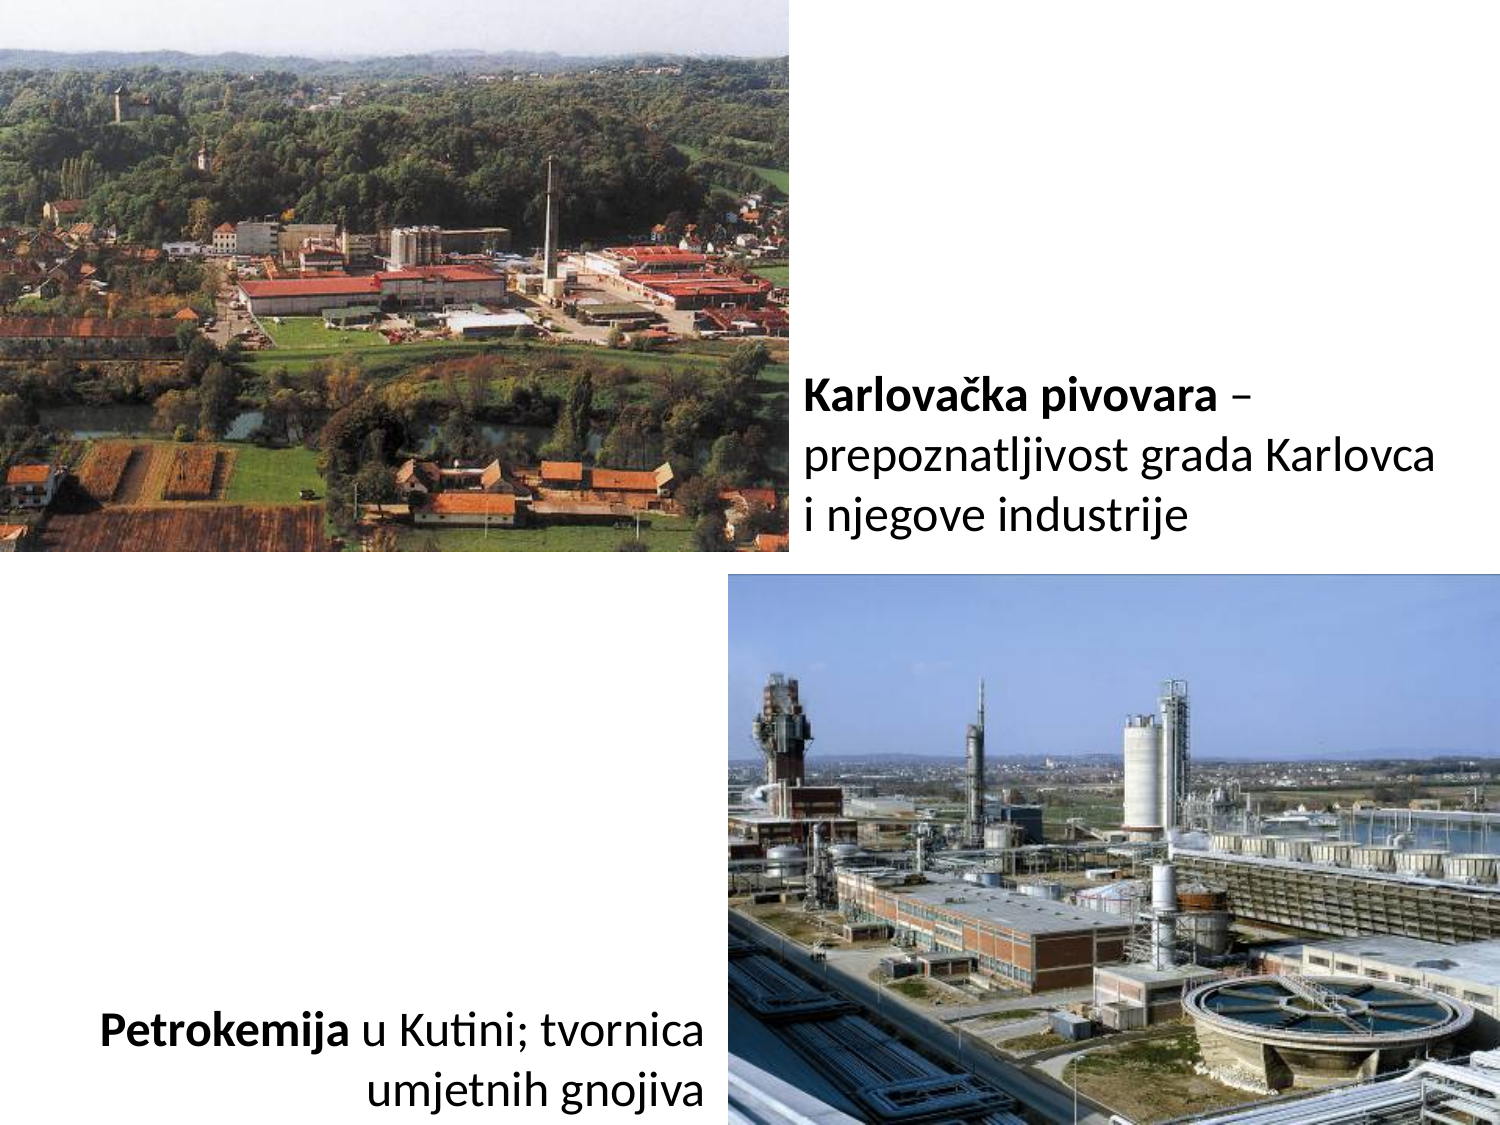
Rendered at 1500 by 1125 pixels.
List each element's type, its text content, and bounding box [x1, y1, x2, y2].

text_box Karlovačka pivovara – prepoznatljivost grada Karlovca i njegove industrije [793, 353, 1500, 549]
picture [0, 0, 789, 552]
picture [727, 573, 1500, 1125]
text_box Petrokemija u Kutini; tvornica umjetnih gnojiva [52, 988, 721, 1124]
